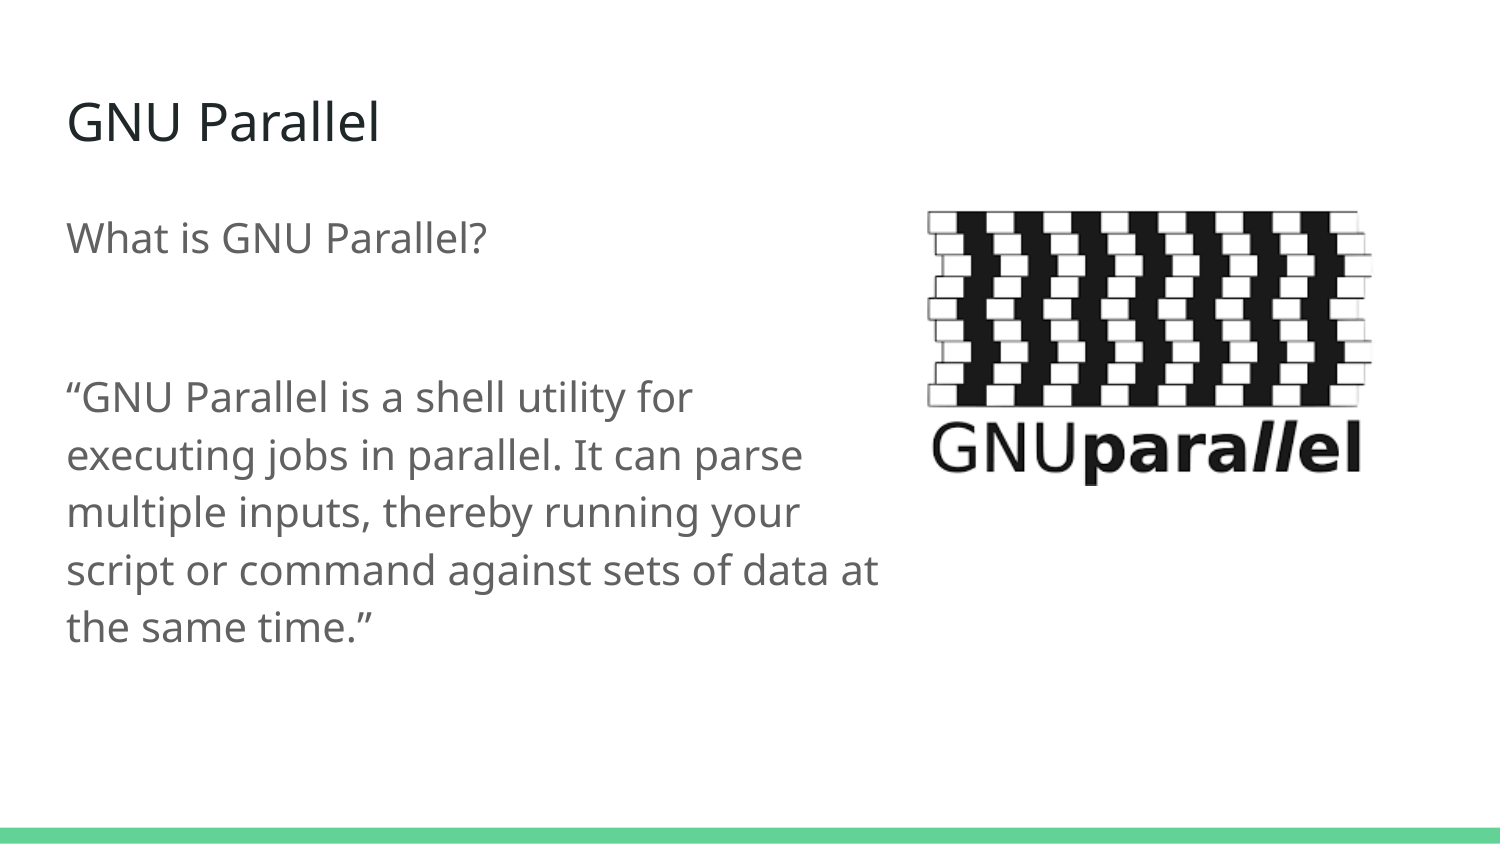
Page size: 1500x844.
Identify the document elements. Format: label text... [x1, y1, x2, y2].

picture [926, 210, 1375, 486]
title GNU Parallel [51, 72, 1449, 167]
list What is GNU Parallel? “GNU Parallel is a shell utility for executing jobs in parallel. It can parse multiple inputs, thereby running your script or command against sets of data at the same time.” [51, 189, 910, 750]
